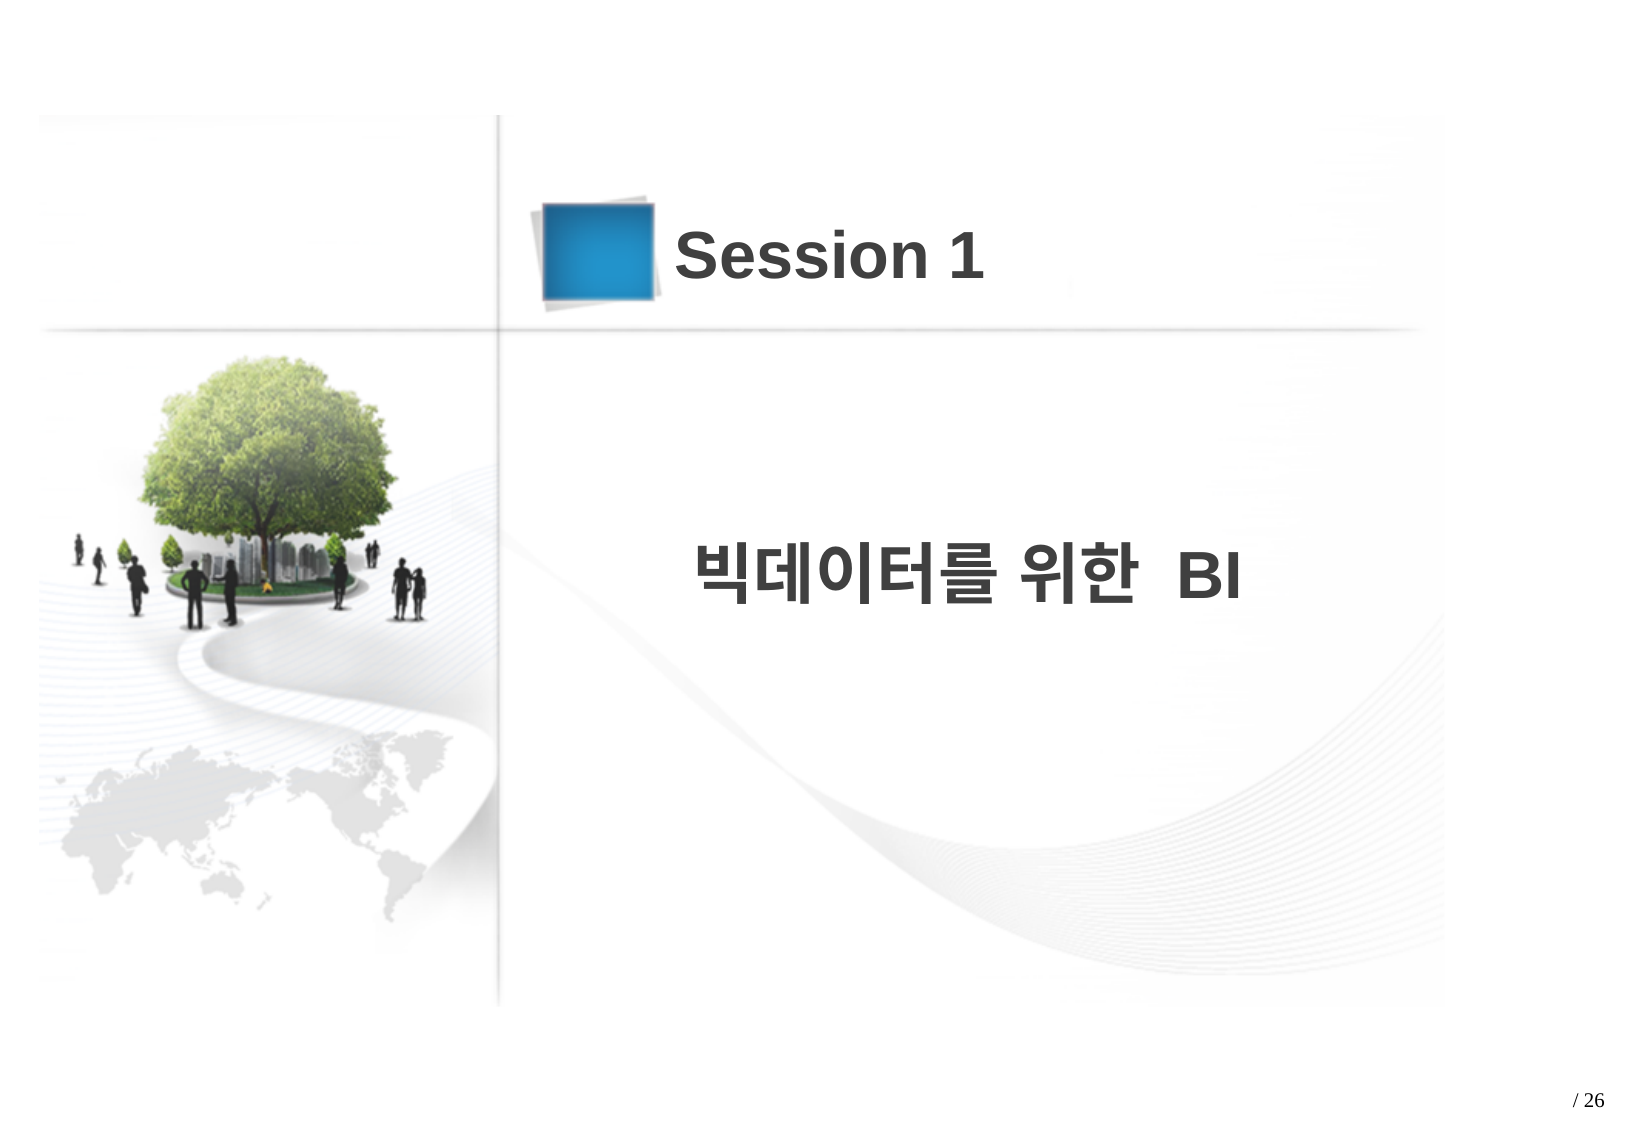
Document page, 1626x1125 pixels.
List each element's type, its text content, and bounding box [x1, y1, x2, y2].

text_box Session 1 빅데이터를 위한 BI [604, 204, 1541, 750]
picture [39, 115, 1446, 1010]
slide_number / 26 [1245, 1078, 1625, 1114]
